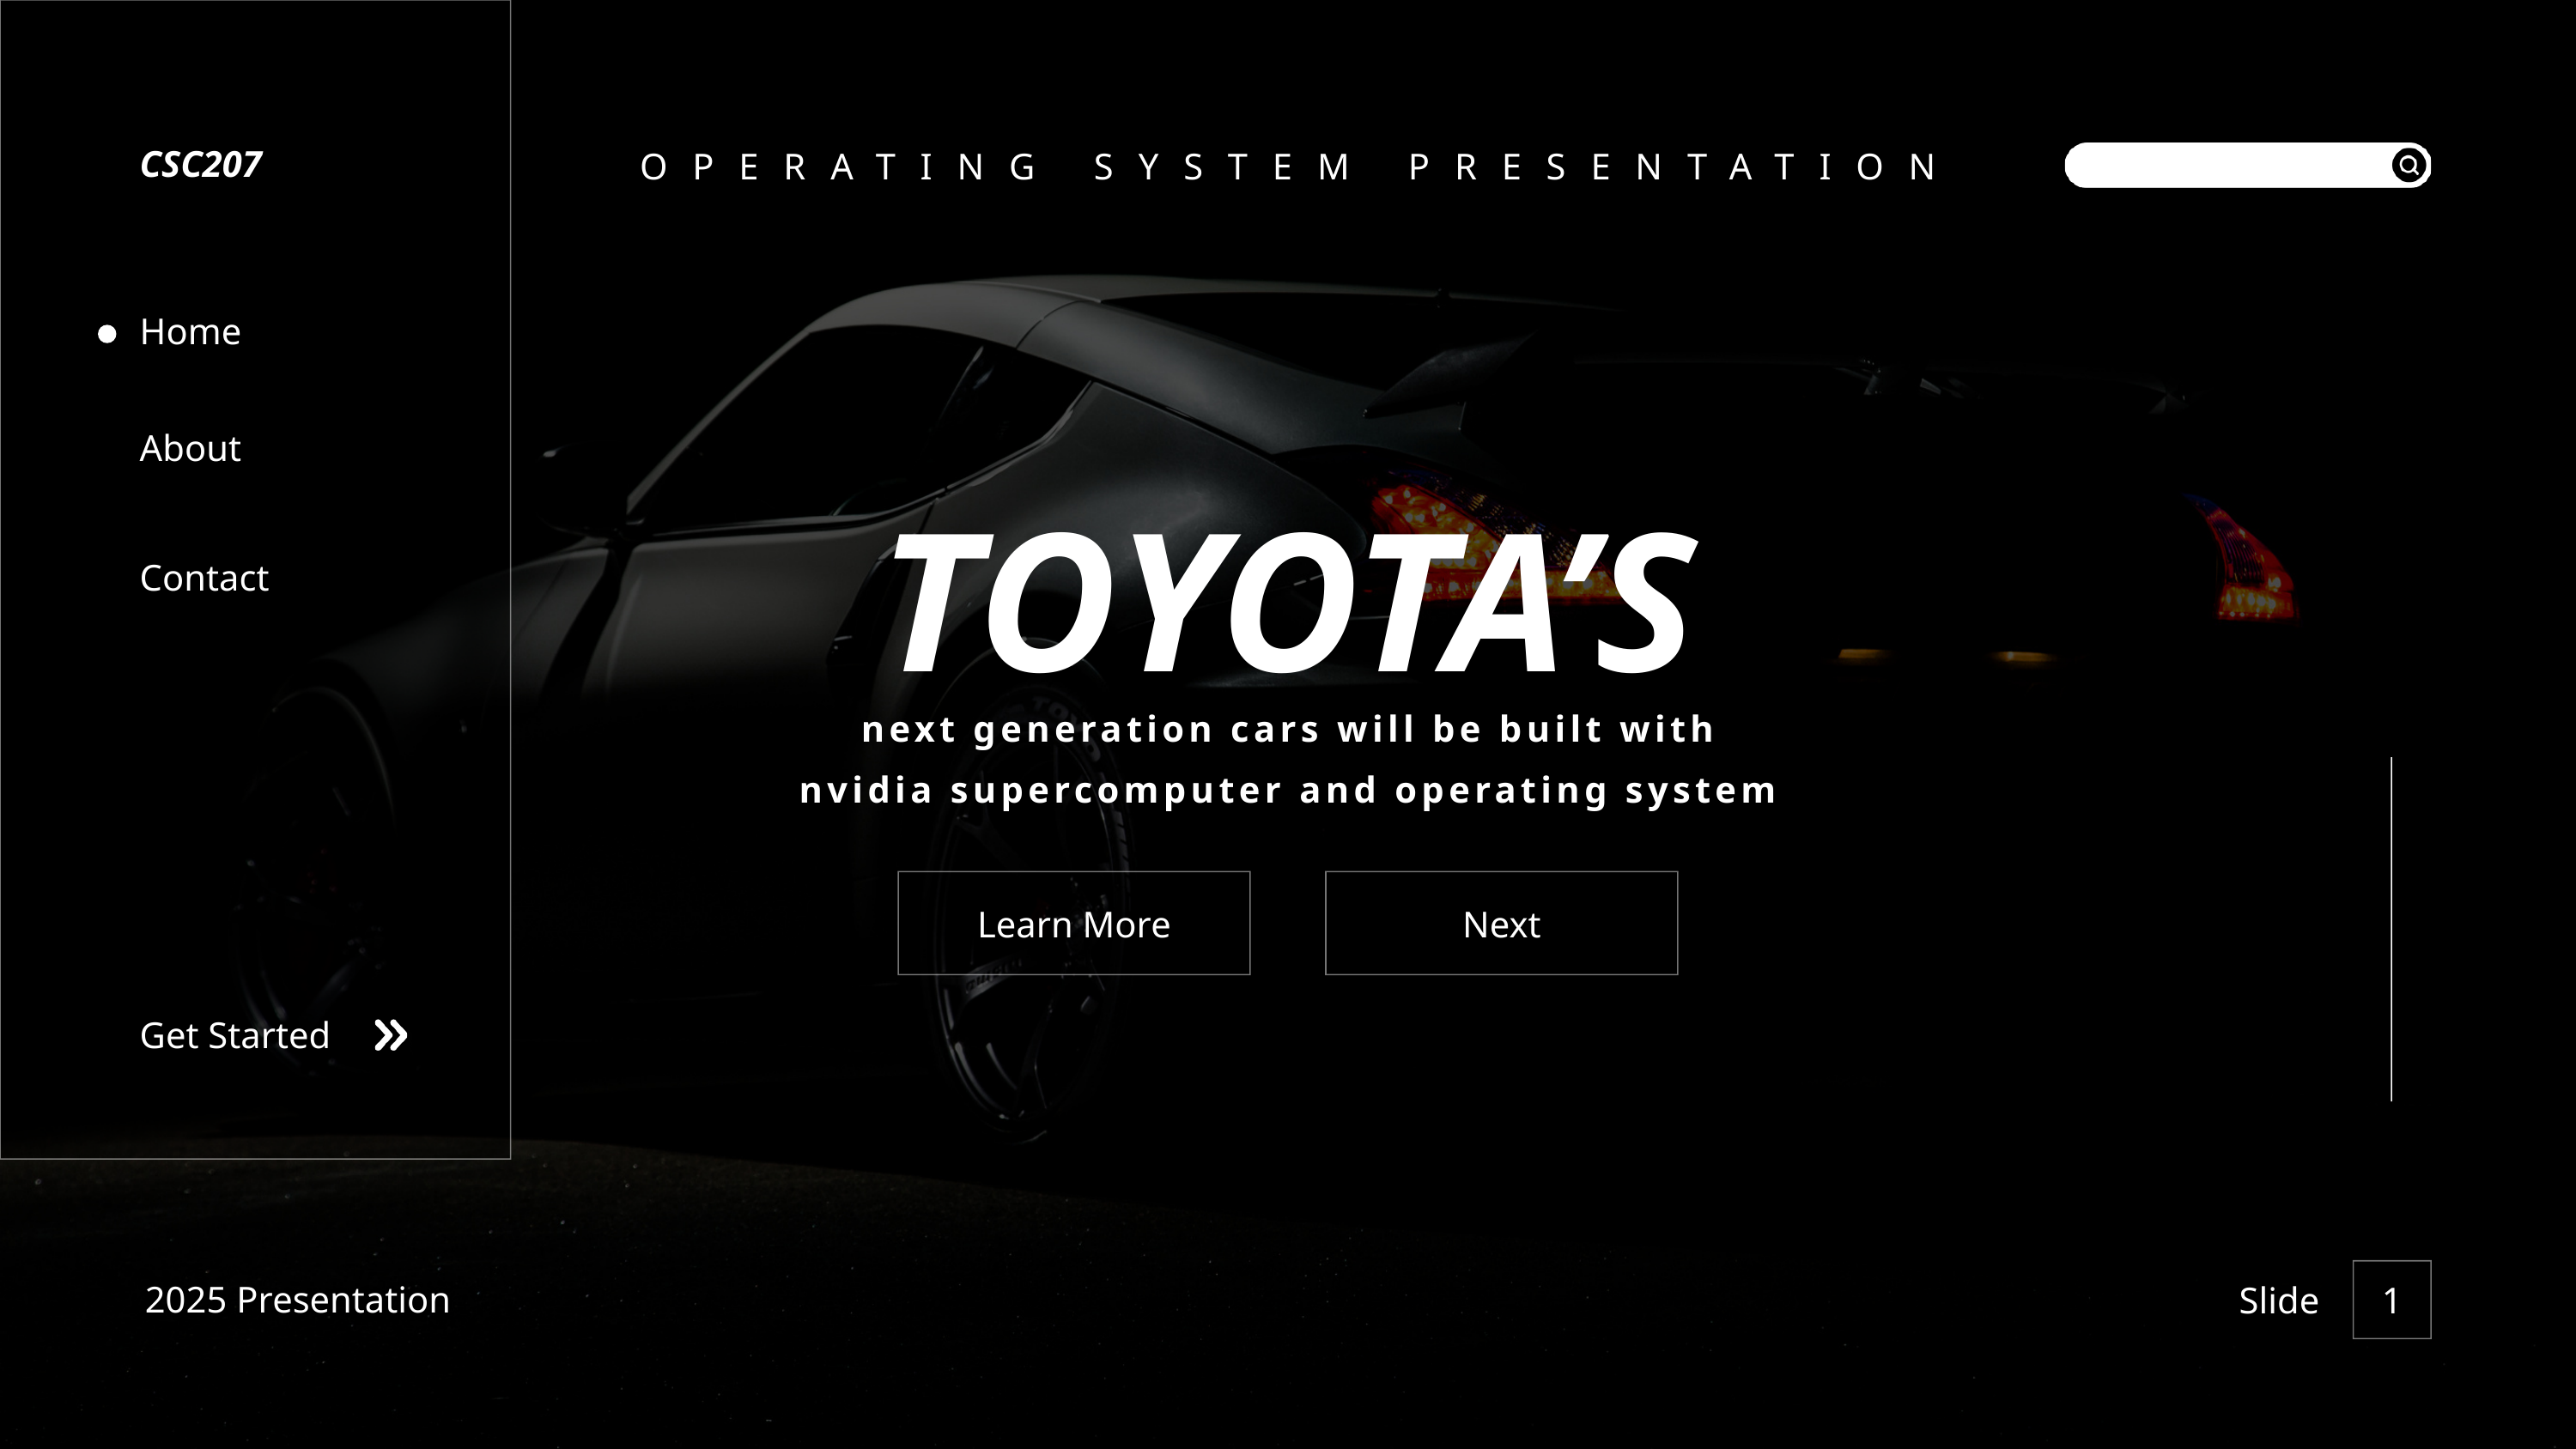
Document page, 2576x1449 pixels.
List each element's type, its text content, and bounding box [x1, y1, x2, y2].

text_box [2064, 142, 2432, 188]
text_box 2025 Presentation [144, 1270, 569, 1321]
text_box TOYOTA’S [574, 441, 2002, 711]
text_box [0, 0, 2576, 1449]
text_box OPERATING SYSTEM PRESENTATION [623, 126, 1953, 187]
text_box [0, 0, 511, 1160]
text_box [897, 871, 1251, 975]
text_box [2353, 1260, 2432, 1339]
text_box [1325, 871, 1679, 975]
text_box next generation cars will be built with nvidia supercomputer and operating system [661, 688, 1915, 871]
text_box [97, 324, 117, 343]
text_box Slide [2212, 1270, 2320, 1321]
